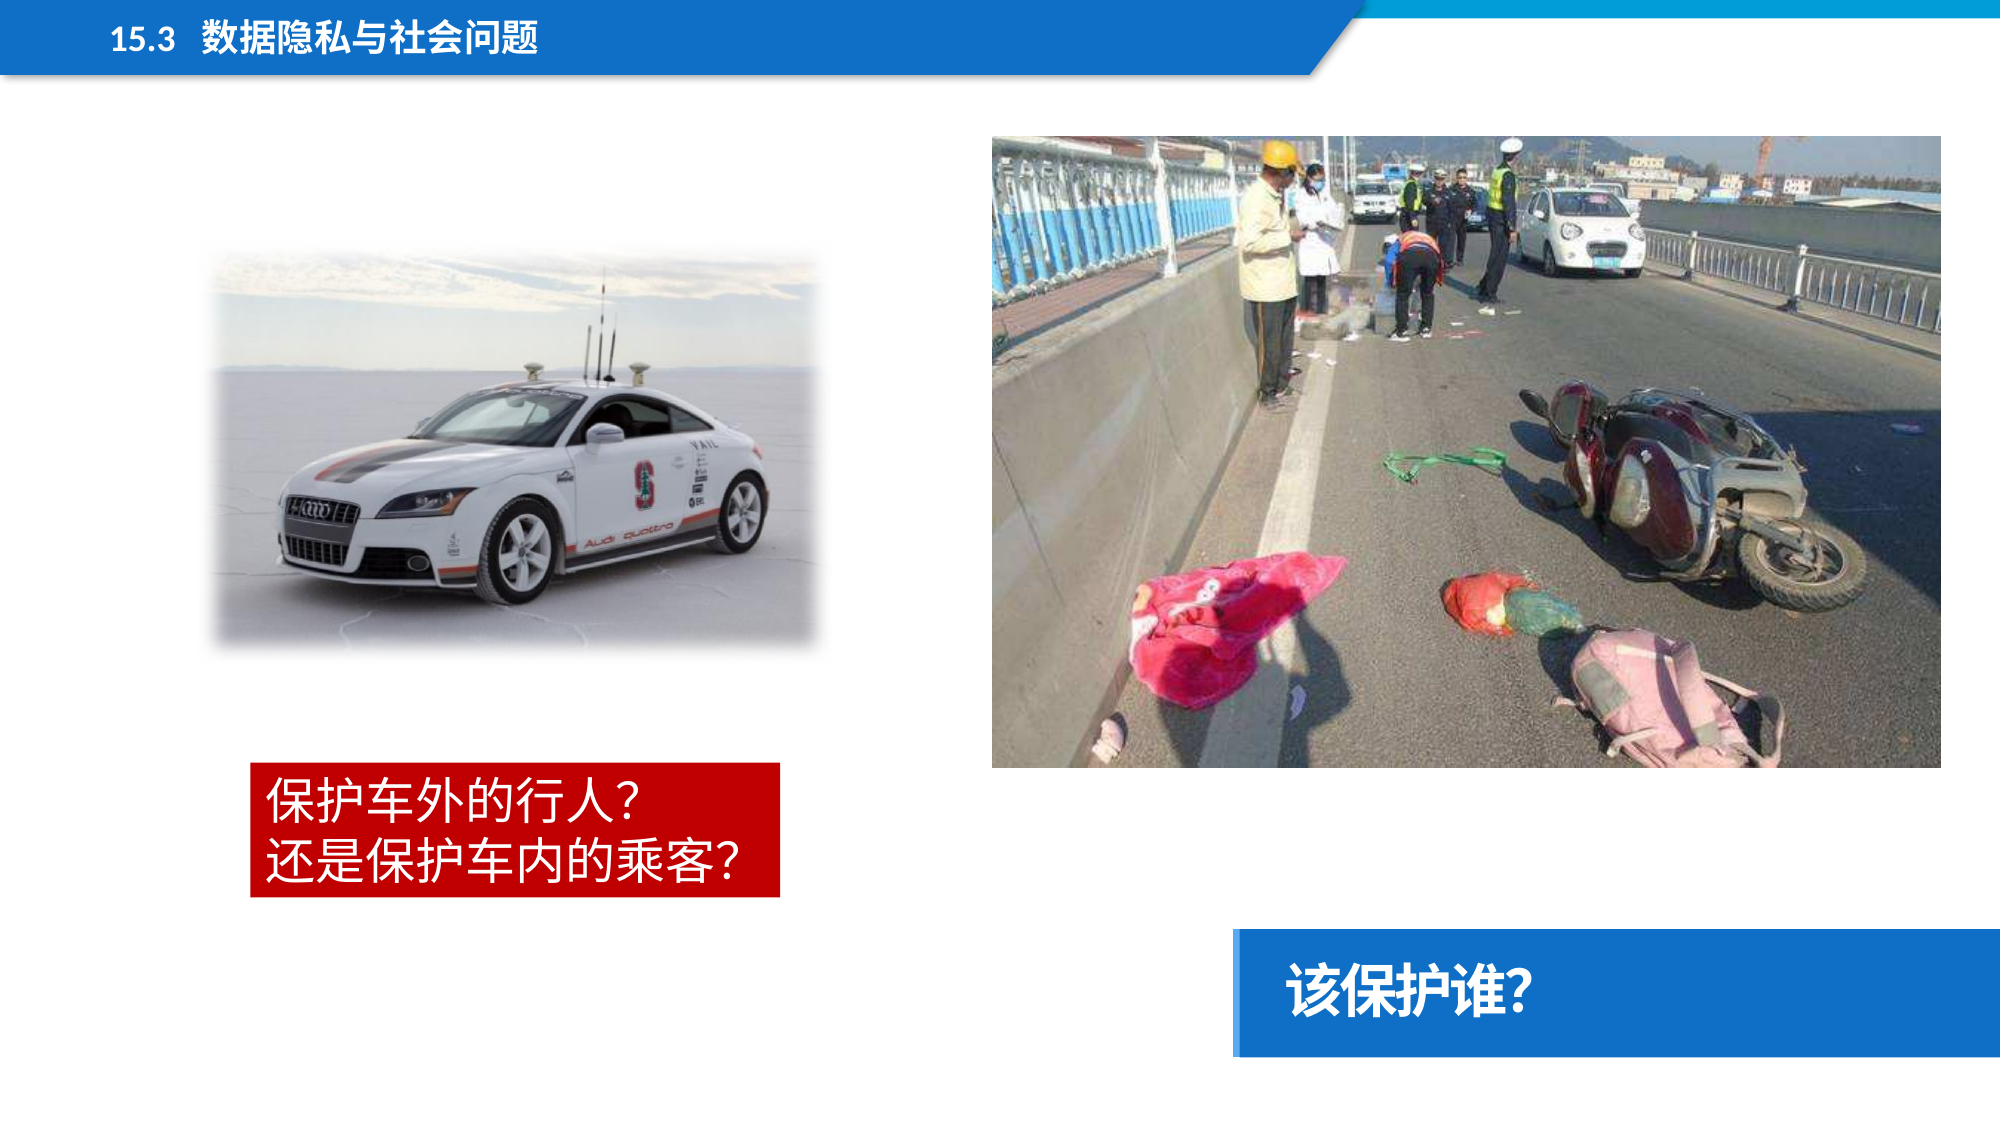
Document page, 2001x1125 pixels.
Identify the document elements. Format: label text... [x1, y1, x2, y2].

picture [197, 240, 834, 664]
list 该保护谁？ [1239, 929, 2000, 1058]
picture [992, 136, 1941, 768]
list 15.3 数据隐私与社会问题 [93, 11, 1138, 68]
text_box 保护车外的行人？ 还是保护车内的乘客？ [250, 762, 781, 898]
